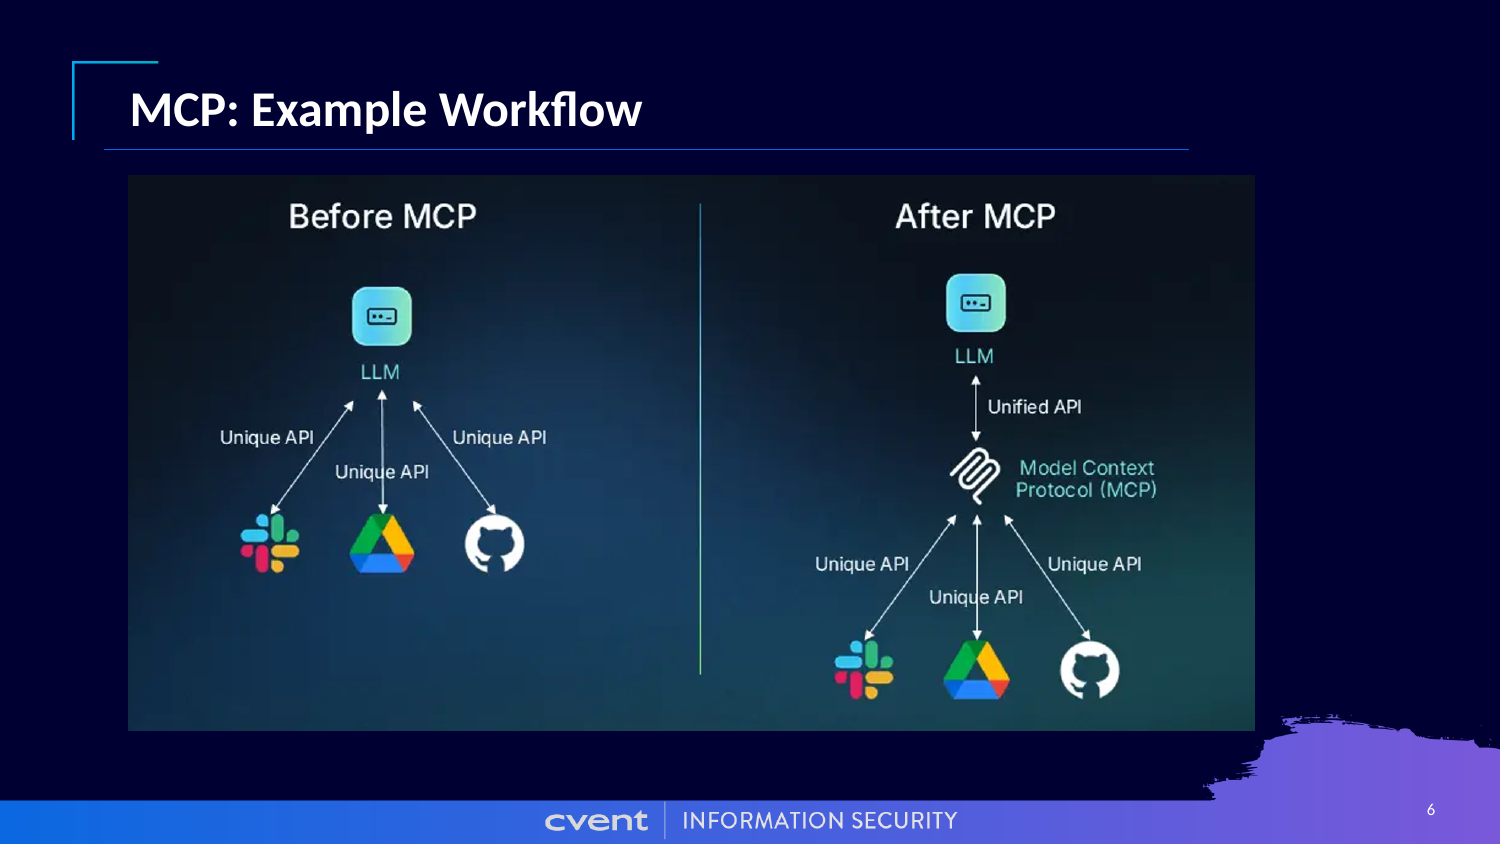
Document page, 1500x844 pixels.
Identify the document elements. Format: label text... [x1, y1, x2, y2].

title MCP: Example Workflow [27, 87, 734, 169]
picture [0, 0, 1500, 844]
